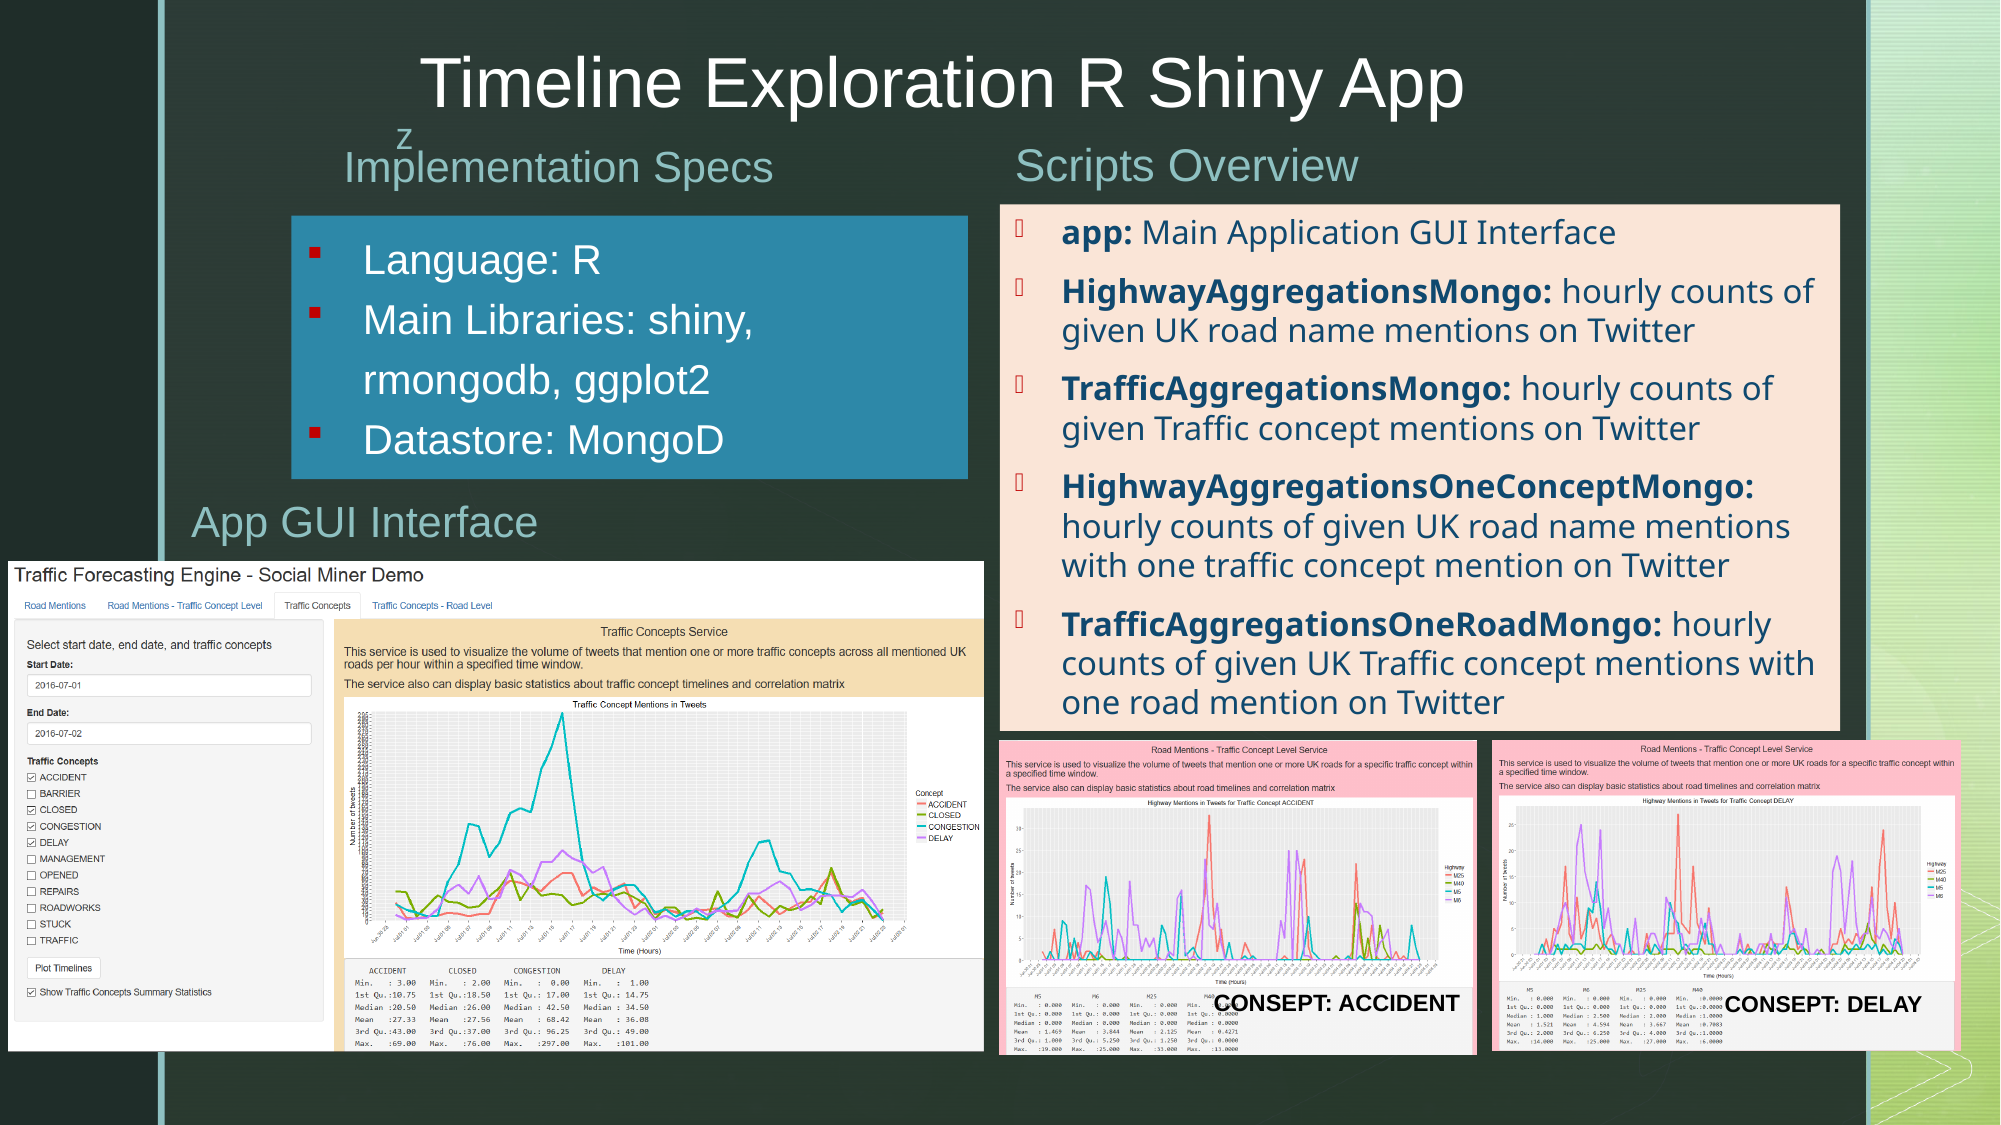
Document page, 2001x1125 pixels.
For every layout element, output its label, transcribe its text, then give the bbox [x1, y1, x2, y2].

picture [1492, 0, 2001, 1125]
list Scripts Overview [999, 131, 1640, 199]
picture [999, 740, 1477, 1056]
text_box App GUI Interface [176, 486, 816, 555]
list Implementation Specs [328, 131, 968, 199]
text_box app: Main Application GUI Interface HighwayAggregationsMongo: hourly counts of given UK road name mentions on Twitter TrafficAggregationsMongo: hourly counts of given Traffic concept mentions on Twitter HighwayAggregationsOneConceptMongo: hourly counts of given UK road name mentions with one traffic concept mention on Twitter TrafficAggregationsOneRoadMongo: hourly counts of given UK Traffic concept mentions with one road mention on Twitter [999, 204, 1841, 731]
list Language: R Main Libraries: shiny, rmongodb, ggplot2 Datastore: MongoD [291, 215, 968, 480]
title Timeline Exploration R Shiny App [404, 38, 1710, 143]
picture [7, 561, 984, 1052]
